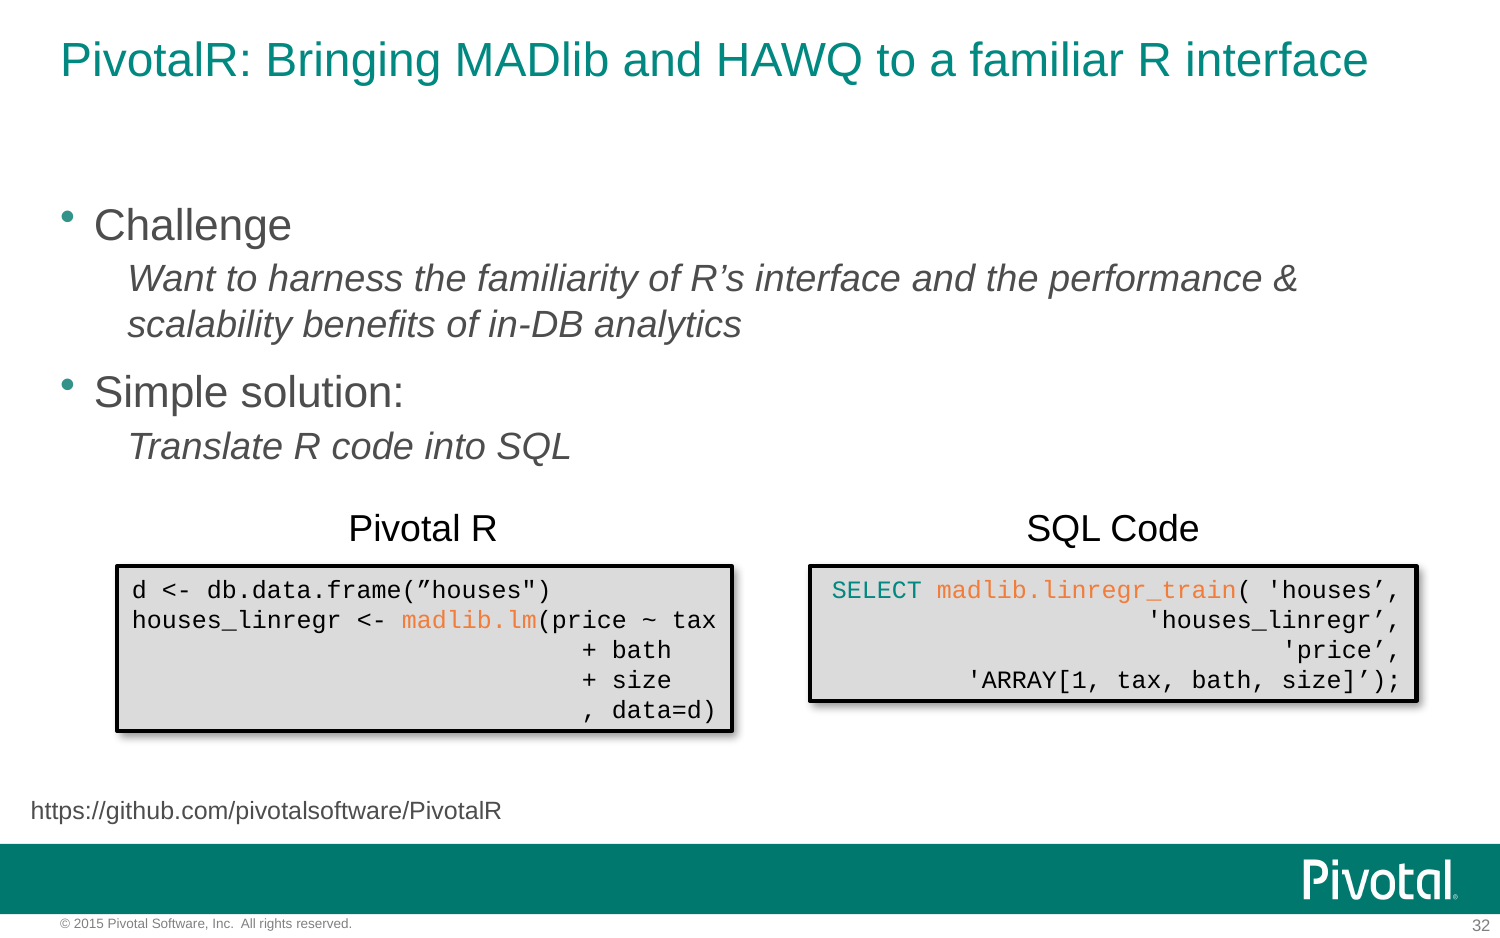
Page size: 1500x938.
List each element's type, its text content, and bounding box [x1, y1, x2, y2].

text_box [112, 496, 737, 734]
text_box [809, 496, 1417, 703]
list Challenge Want to harness the familiarity of R’s interface and the performance & scalability benefits of in-DB analytics Simple solution: Translate R code into SQL [60, 195, 1456, 468]
title PivotalR: Bringing MADlib and HAWQ to a familiar R interface [60, 34, 1440, 119]
text_box https://github.com/pivotalsoftware/PivotalR [15, 786, 519, 832]
picture [1290, 853, 1463, 906]
